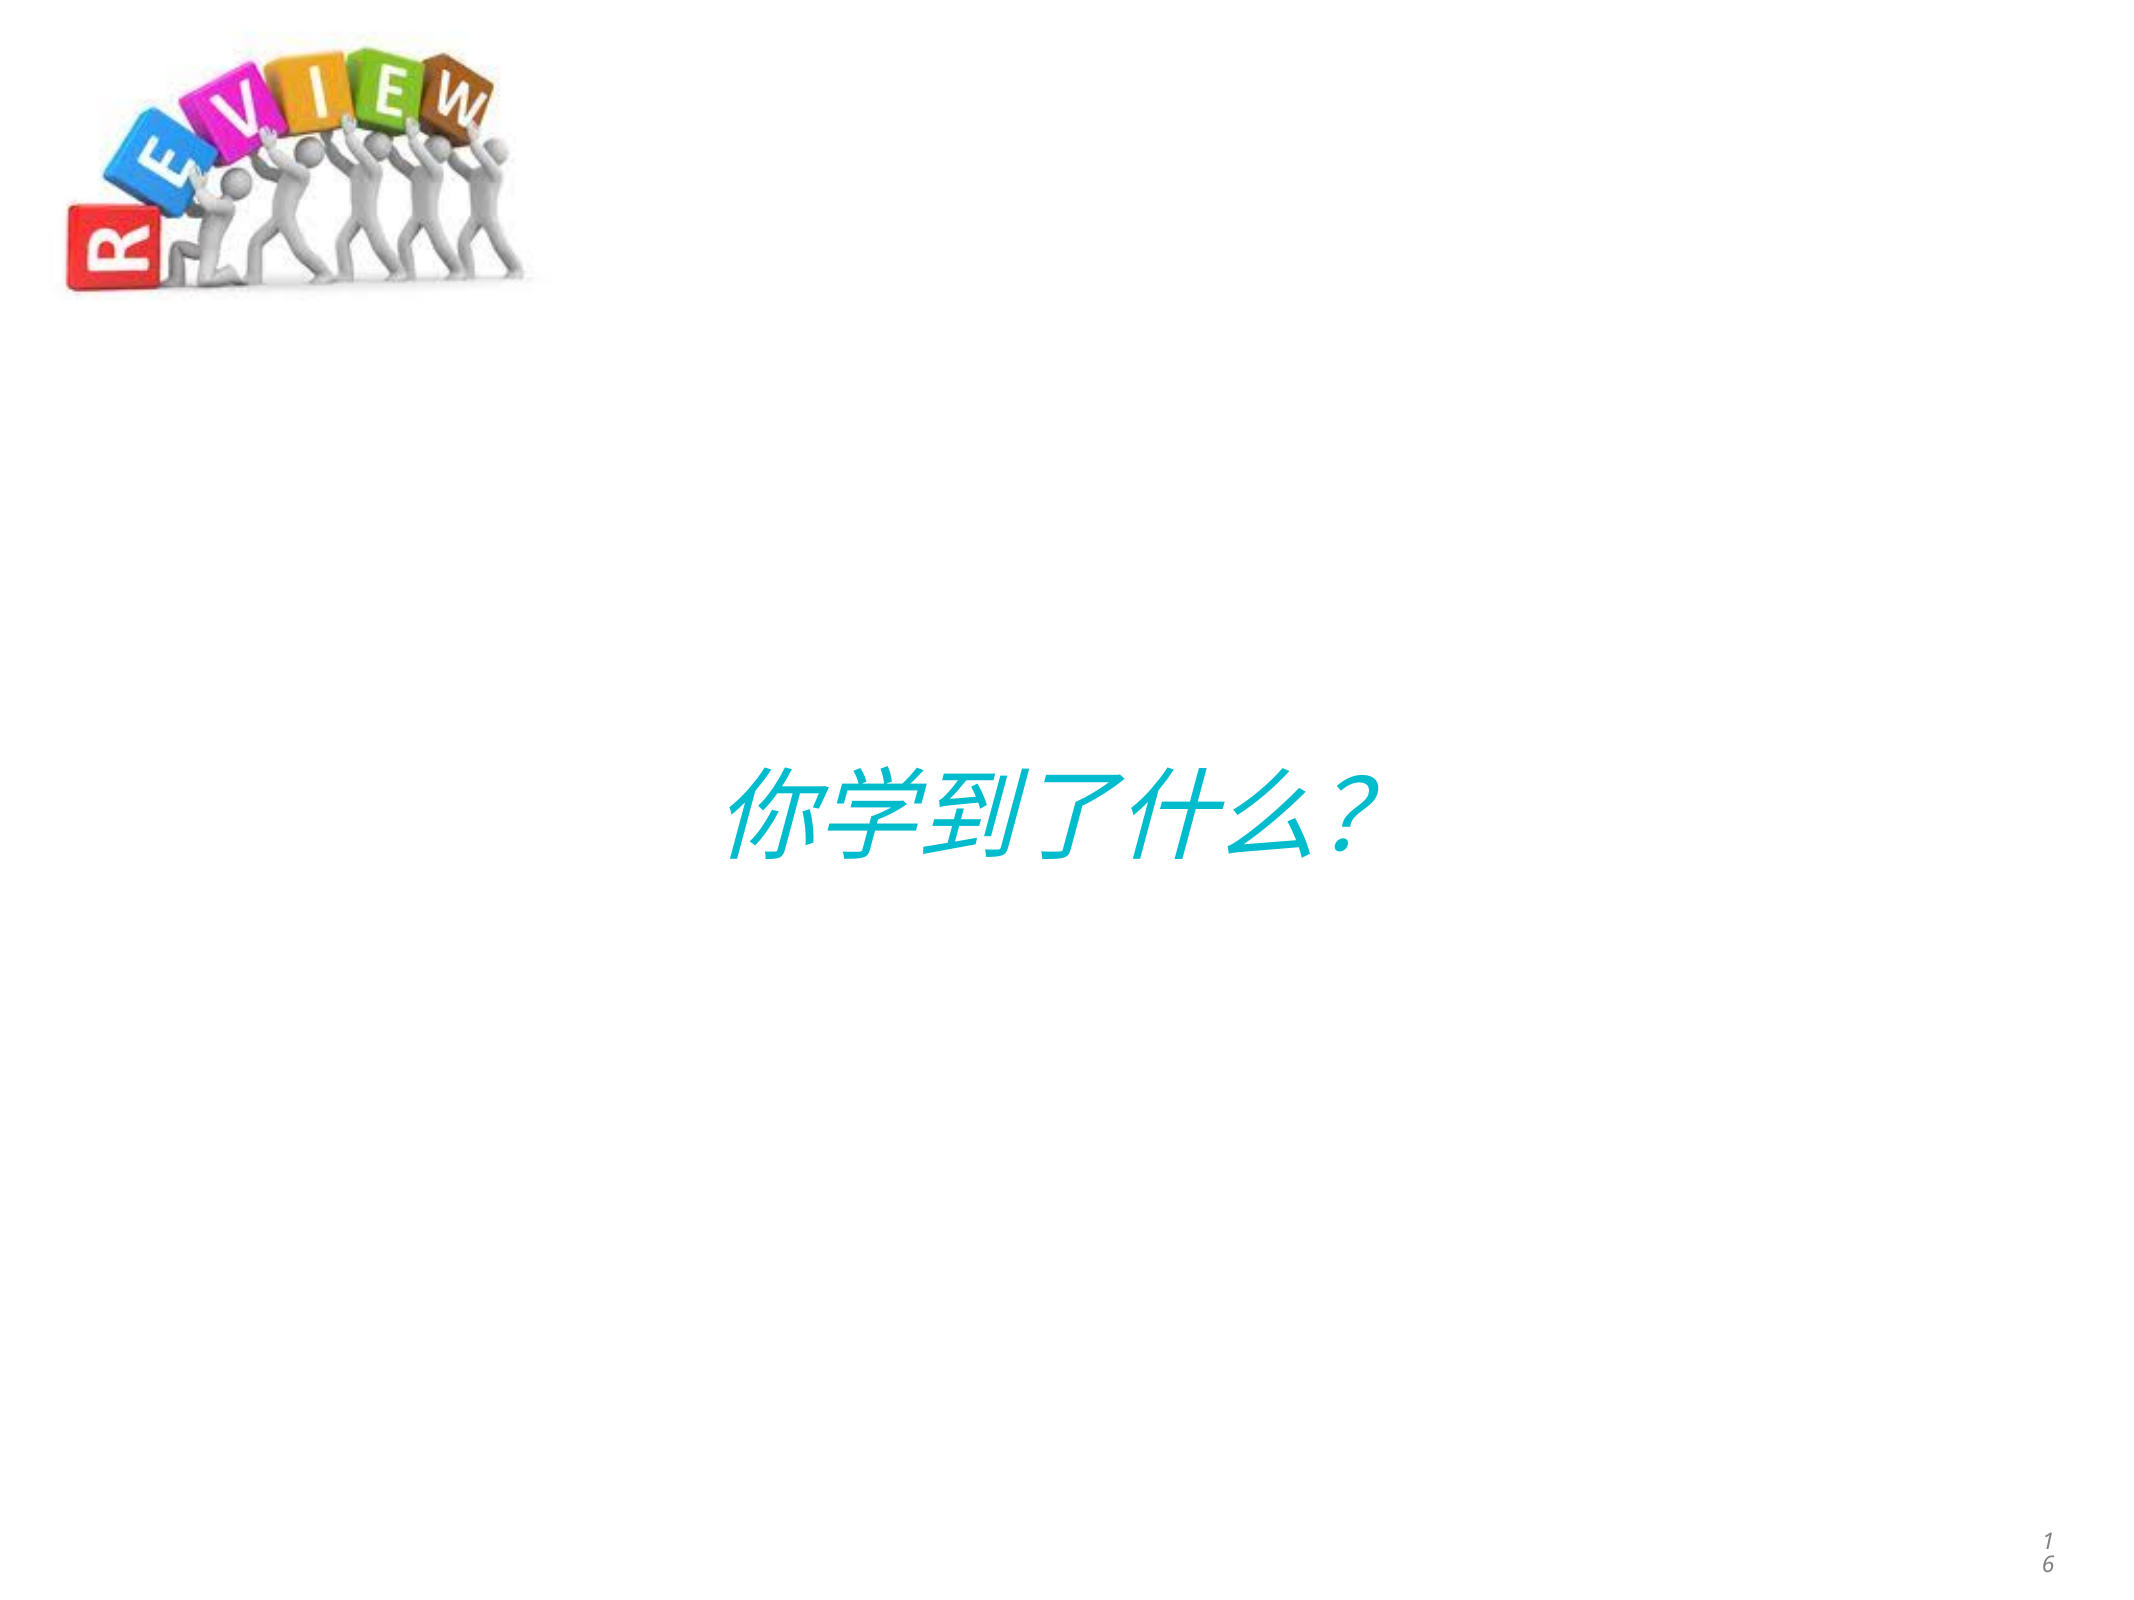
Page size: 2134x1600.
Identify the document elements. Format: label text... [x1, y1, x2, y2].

picture [0, 0, 592, 334]
list 你学到了什么？ [341, 733, 1792, 867]
slide_number 16 [2026, 1518, 2071, 1567]
